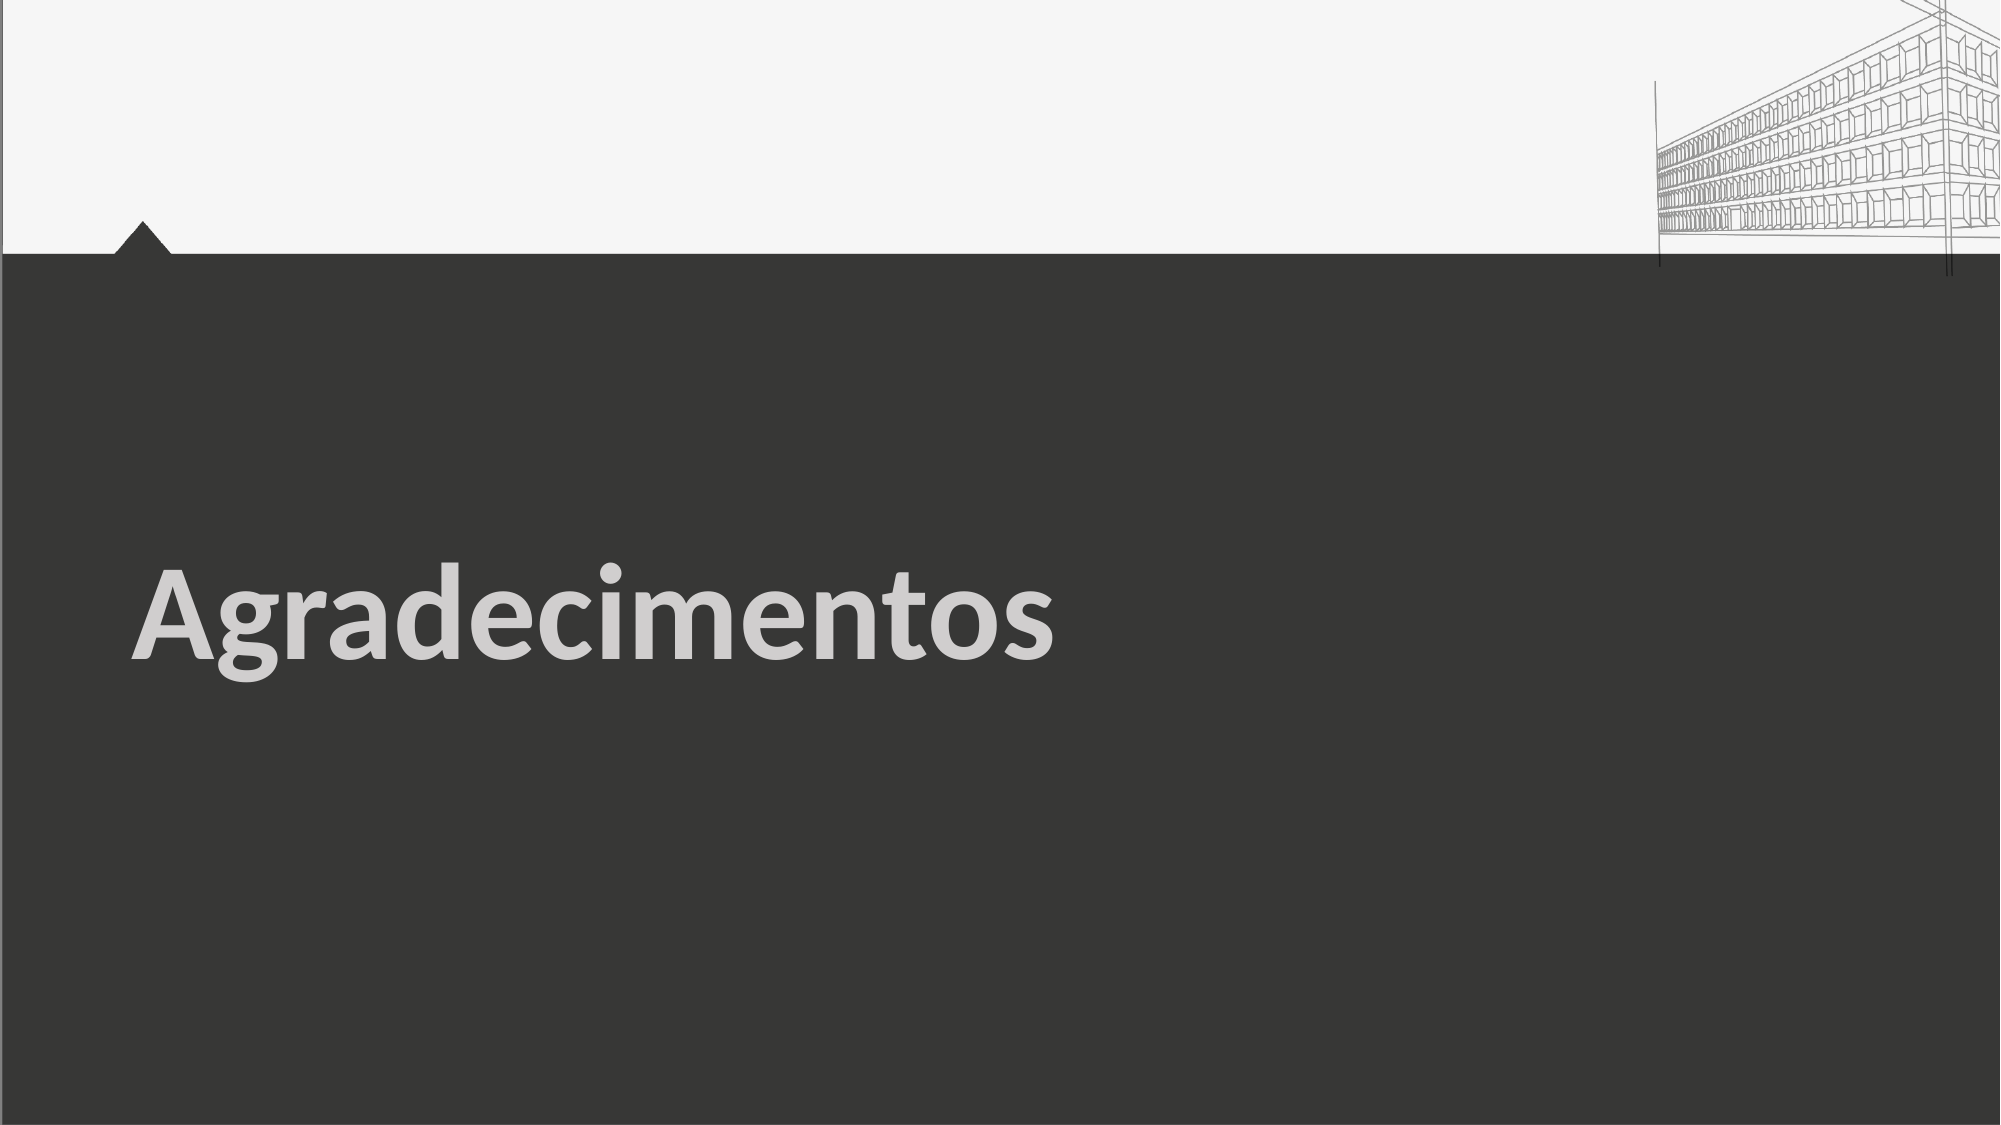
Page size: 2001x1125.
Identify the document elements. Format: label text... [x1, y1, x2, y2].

picture [0, 0, 2000, 1125]
text_box Agradecimentos [117, 533, 1730, 834]
